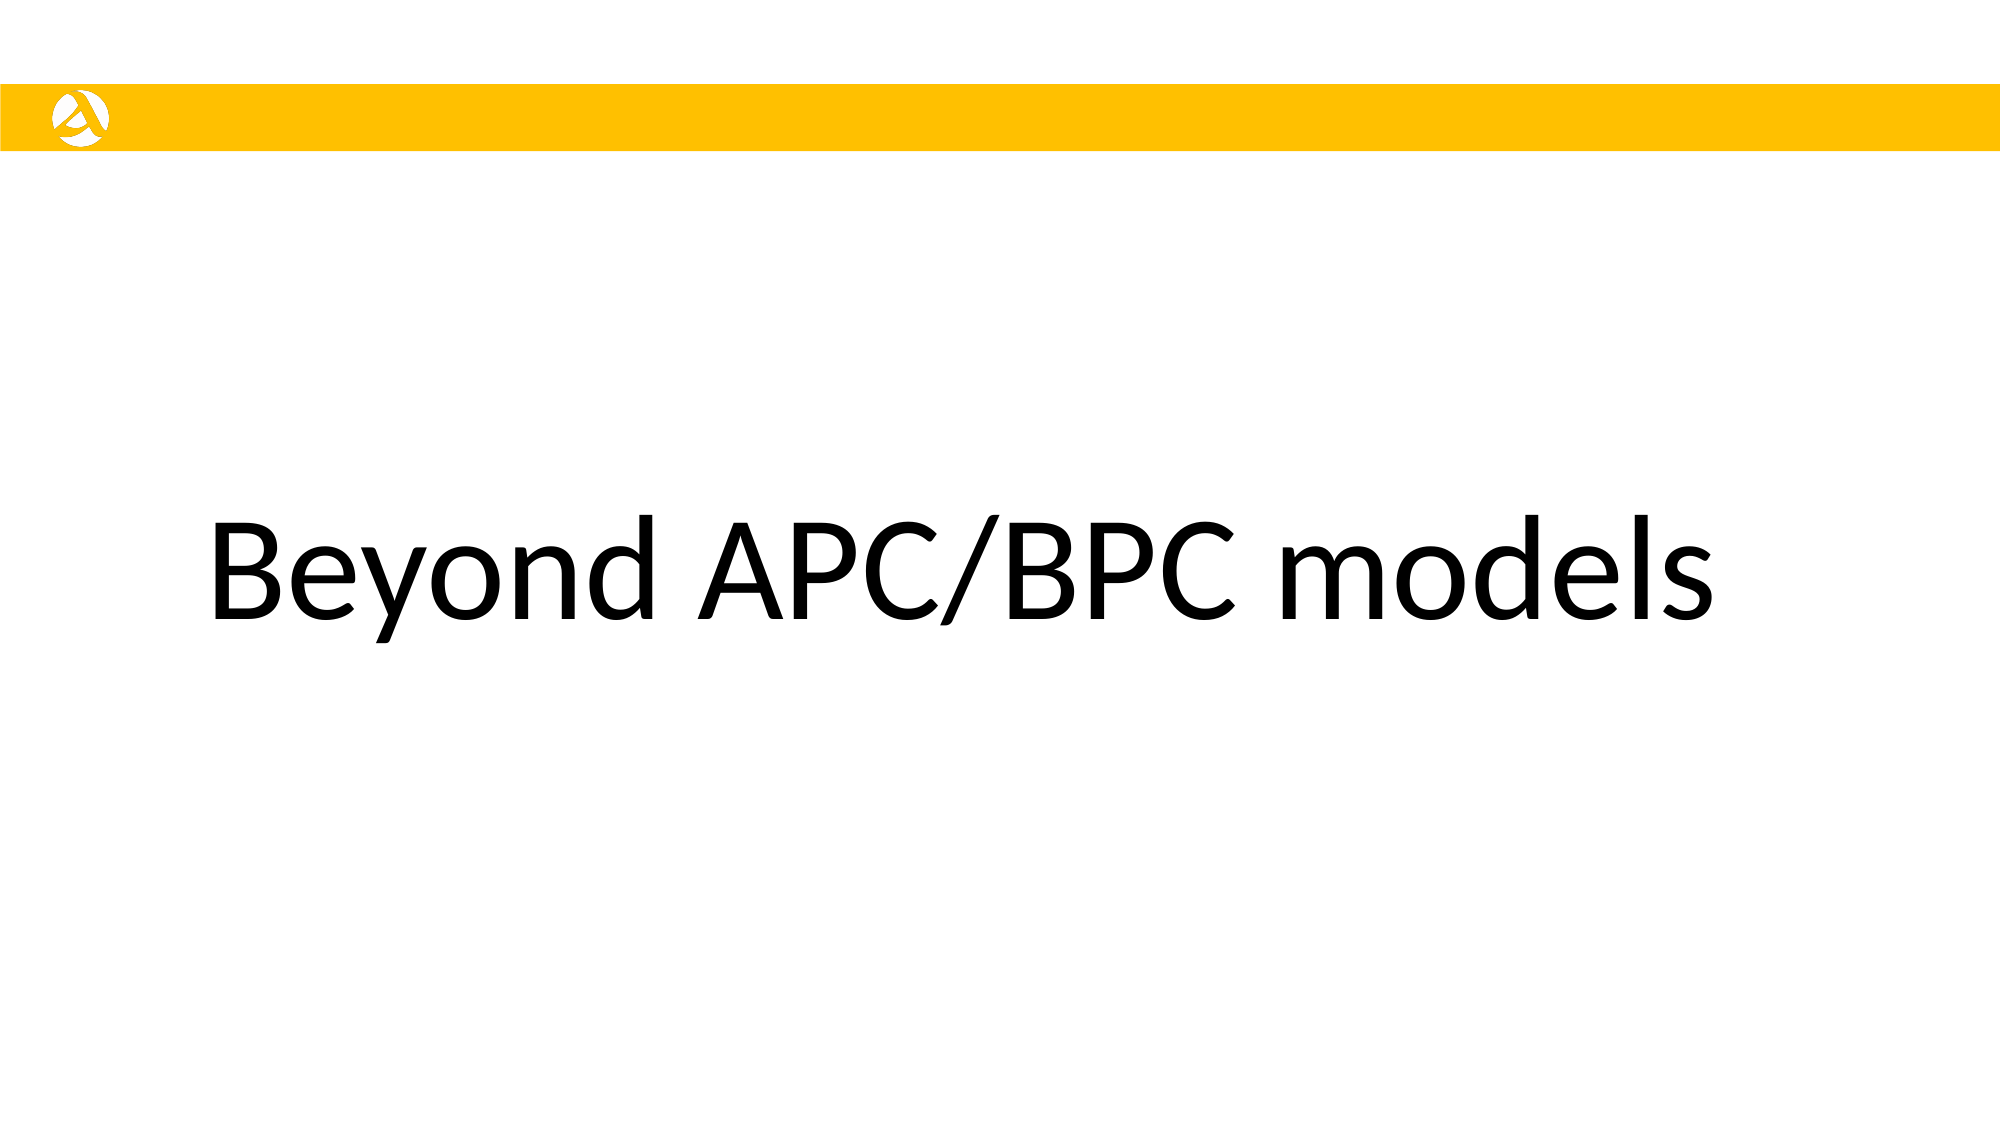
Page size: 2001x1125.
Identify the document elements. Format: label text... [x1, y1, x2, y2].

text_box Beyond APC/BPC models [190, 461, 2000, 1017]
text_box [0, 84, 2000, 152]
picture [46, 86, 116, 155]
